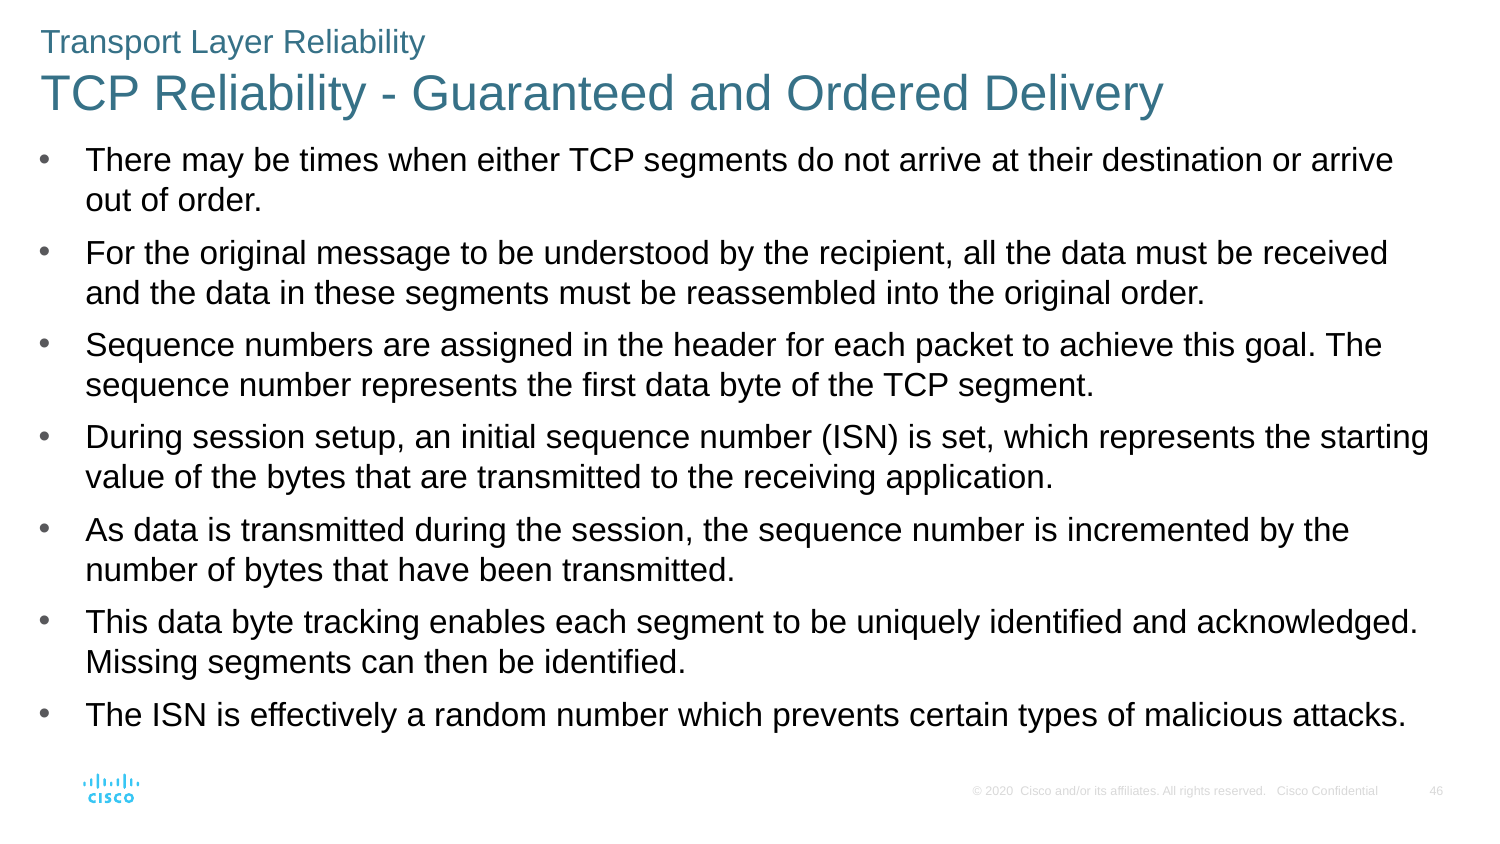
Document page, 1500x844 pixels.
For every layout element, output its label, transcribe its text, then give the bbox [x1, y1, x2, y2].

text_box Transport Layer Reliability TCP Reliability - Guaranteed and Ordered Delivery [25, 8, 1479, 133]
list There may be times when either TCP segments do not arrive at their destination or arrive out of order. For the original message to be understood by the recipient, all the data must be received and the data in these segments must be reassembled into the original order. Sequence numbers are assigned in the header for each packet to achieve this goal. The sequence number represents the first data byte of the TCP segment. During session setup, an initial sequence number (ISN) is set, which represents the starting value of the bytes that are transmitted to the receiving application. As data is transmitted during the session, the sequence number is incremented by the number of bytes that have been transmitted. This data byte tracking enables each segment to be uniquely identified and acknowledged. Missing segments can then be identified. The ISN is effectively a random number which prevents certain types of malicious attacks. [23, 131, 1476, 750]
